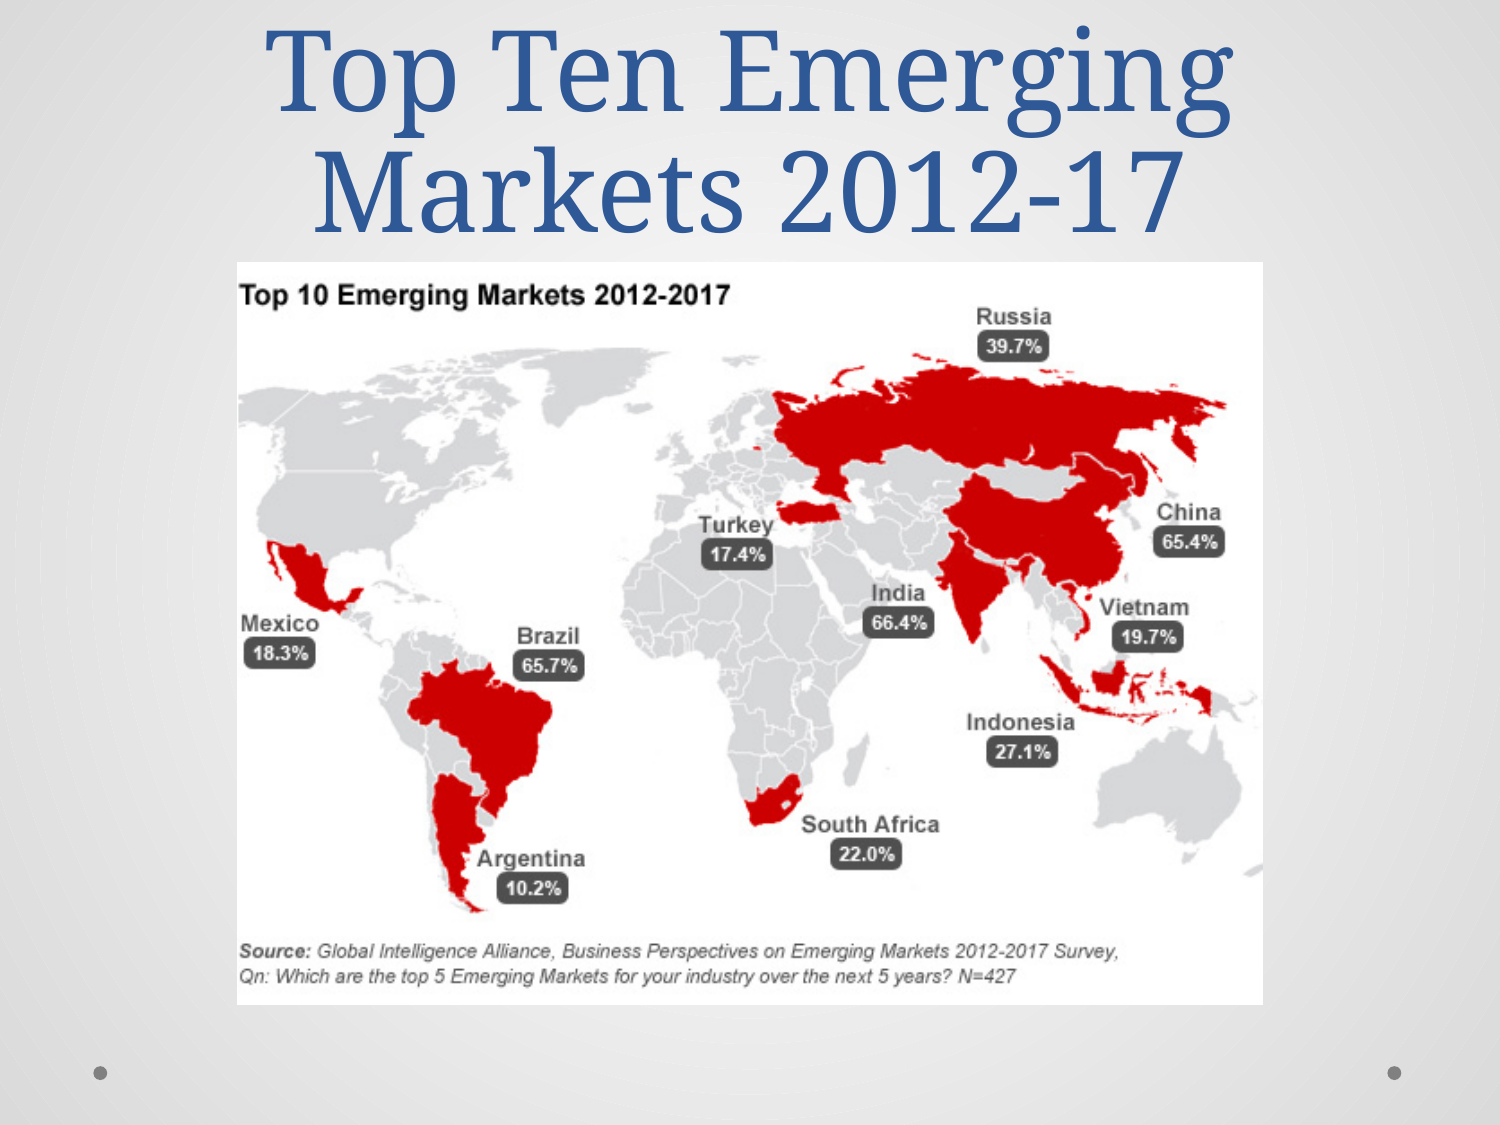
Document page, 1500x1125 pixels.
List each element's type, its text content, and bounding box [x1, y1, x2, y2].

title Top Ten Emerging Markets 2012-17 [75, 0, 1425, 263]
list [236, 262, 1264, 1006]
